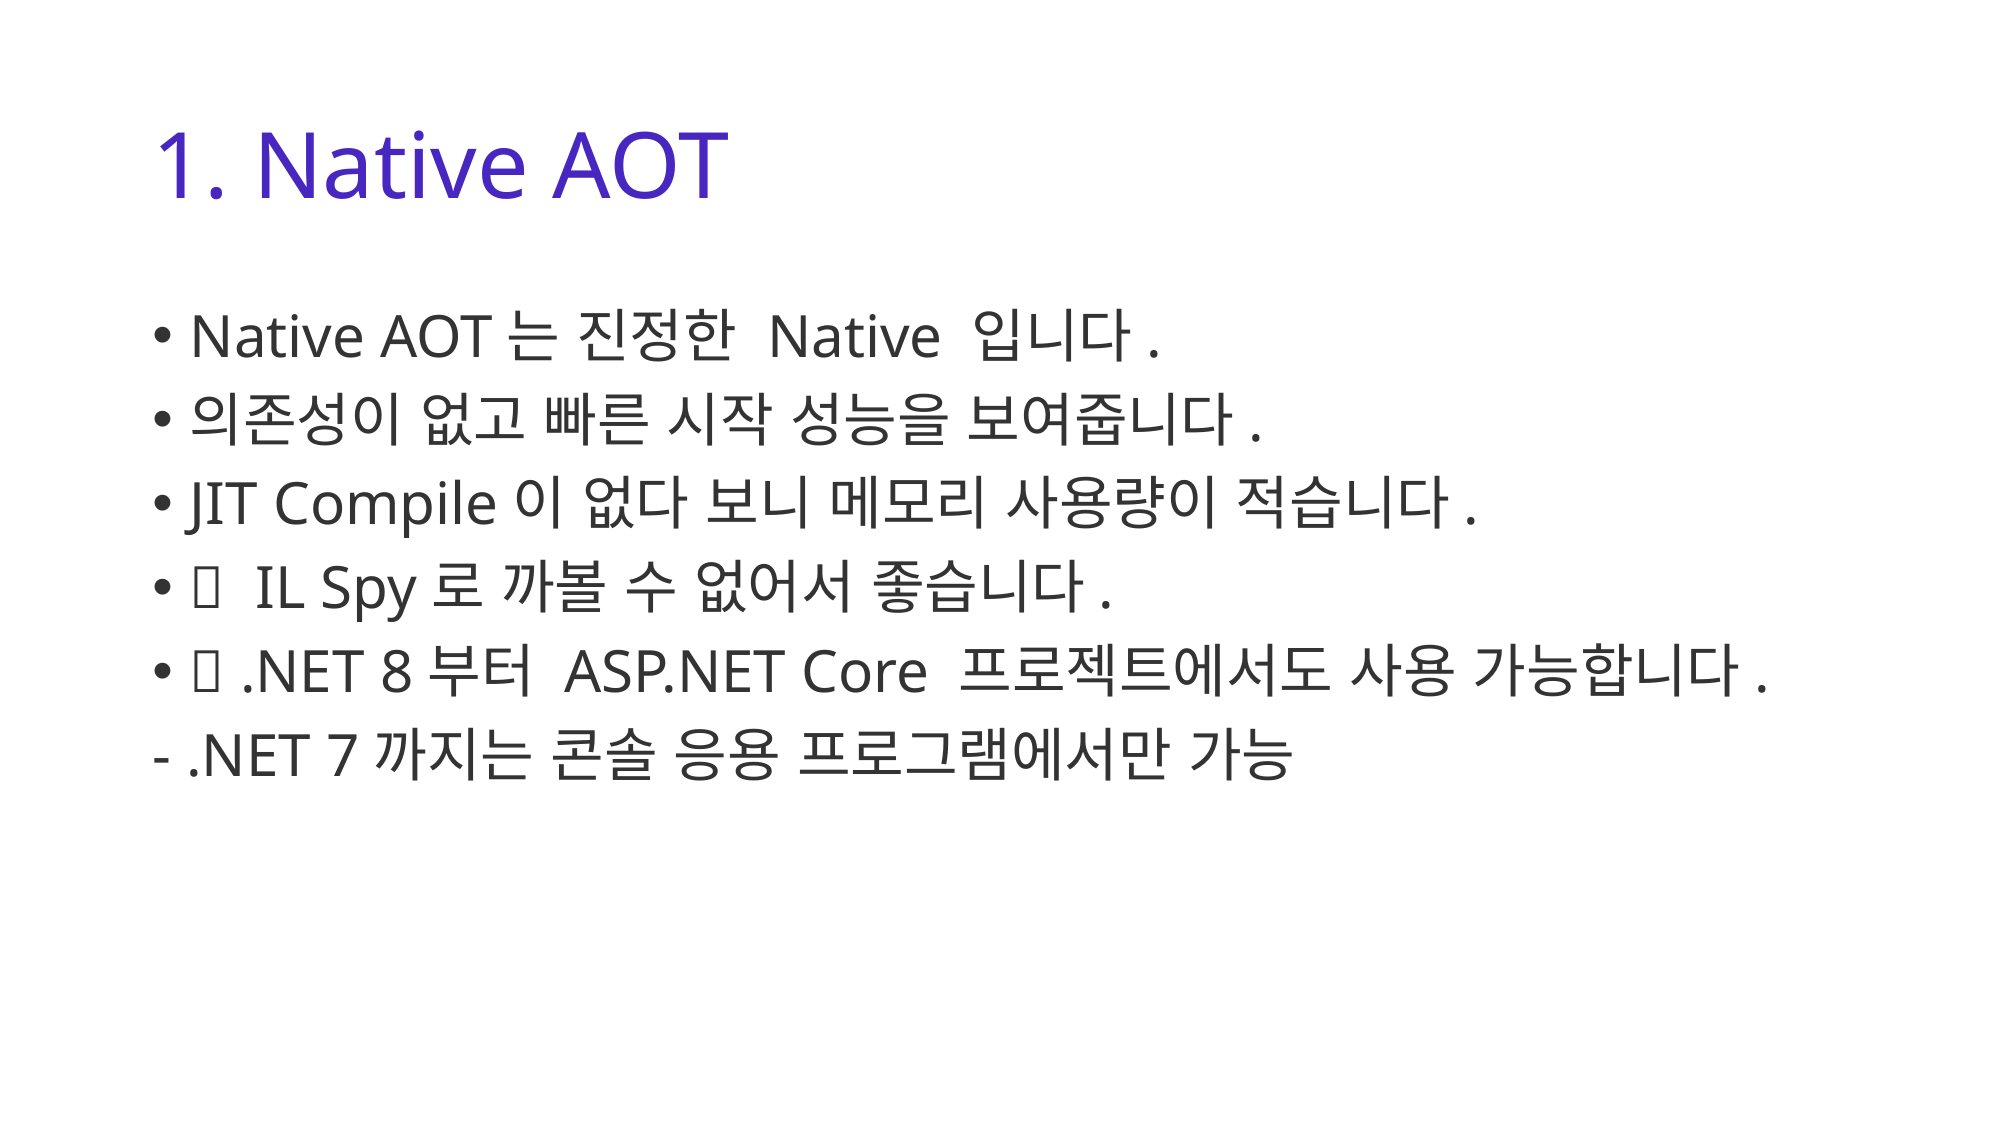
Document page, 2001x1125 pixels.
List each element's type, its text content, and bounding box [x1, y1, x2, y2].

title 1. Native AOT [137, 59, 1863, 278]
list Native AOT는 진정한 Native 입니다. 의존성이 없고 빠른 시작 성능을 보여줍니다. JIT Compile이 없다 보니 메모리 사용량이 적습니다. 👏 IL Spy로 까볼 수 없어서 좋습니다. 👏 .NET 8부터 ASP.NET Core 프로젝트에서도 사용 가능합니다. - .NET 7까지는 콘솔 응용 프로그램에서만 가능 [137, 299, 1863, 1014]
